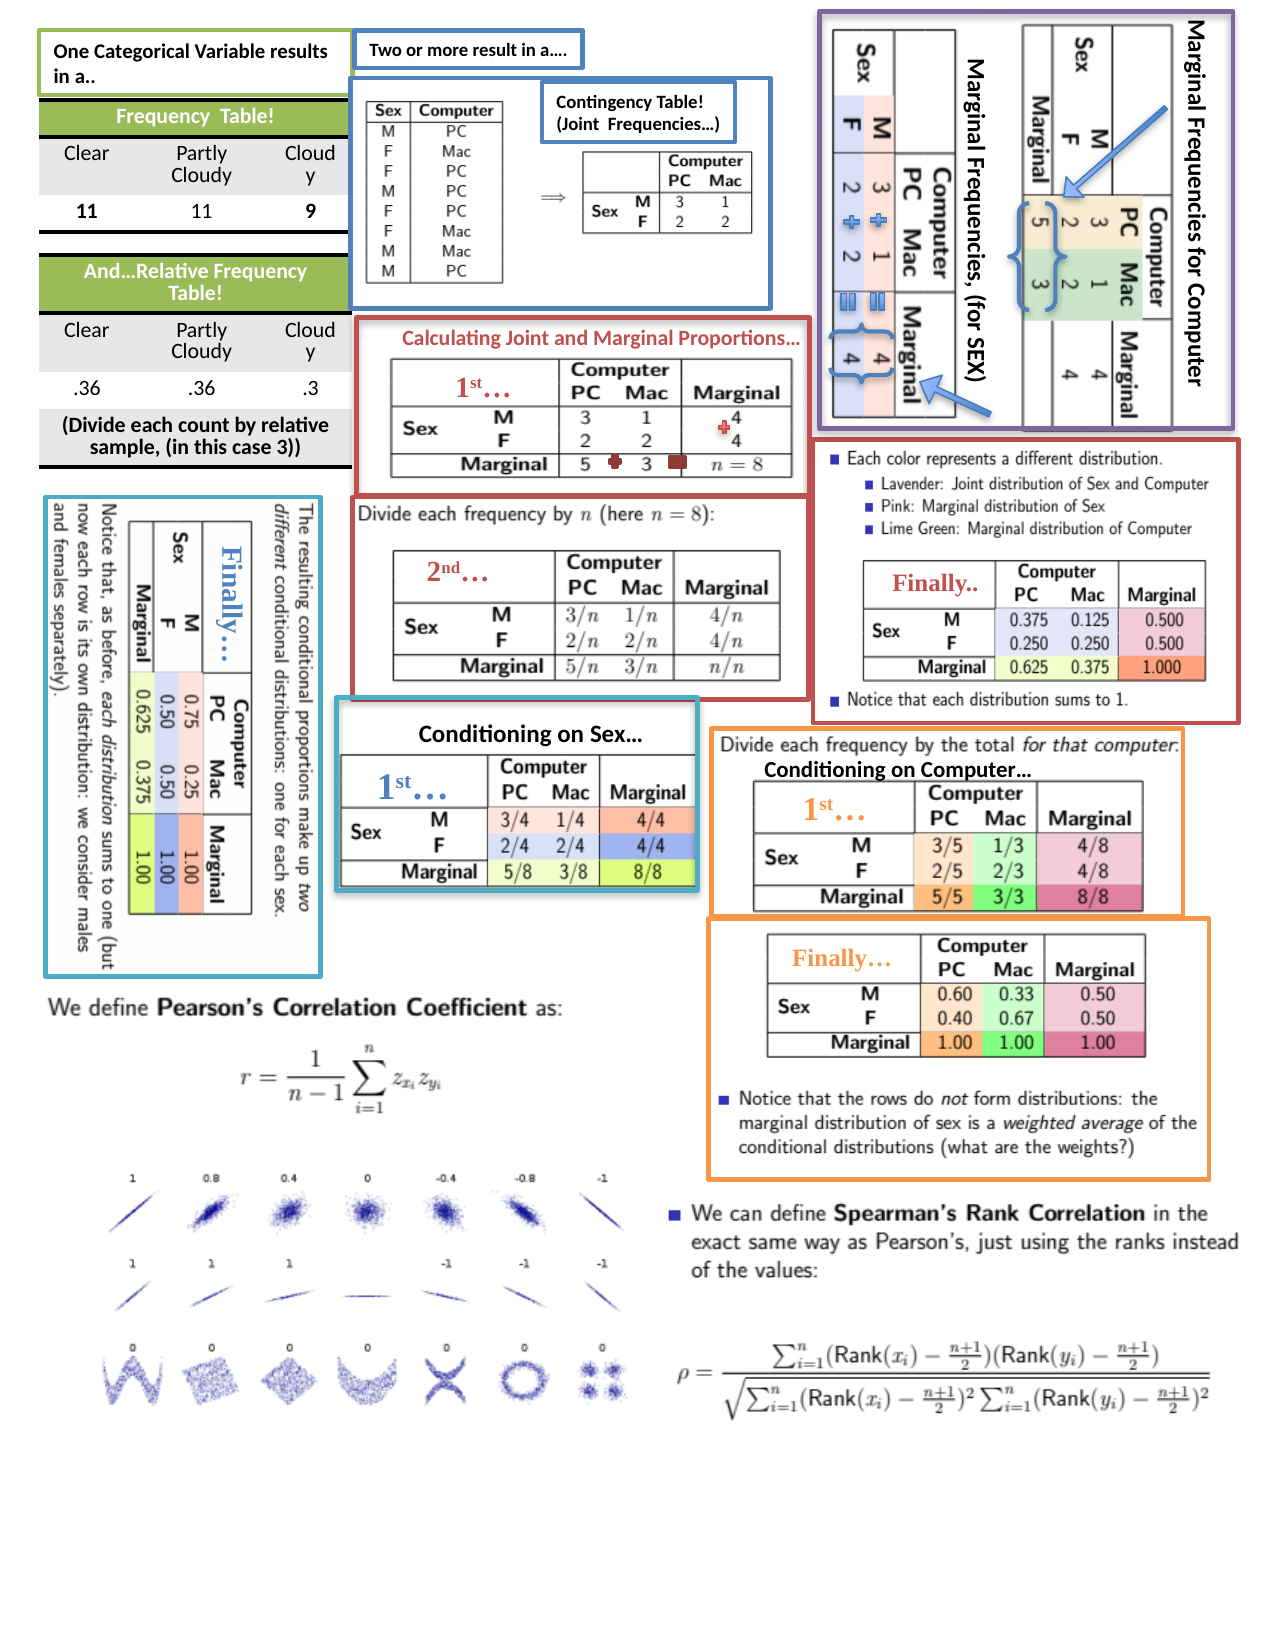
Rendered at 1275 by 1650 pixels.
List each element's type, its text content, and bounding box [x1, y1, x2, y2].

text_box Two or more result in a…. [352, 28, 585, 70]
table_cell 11 [135, 195, 269, 230]
table_cell 11 [39, 195, 135, 230]
table_cell .36 [135, 372, 269, 409]
text_box [824, 330, 1234, 429]
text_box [356, 316, 821, 496]
picture [352, 79, 769, 307]
picture [42, 979, 572, 1136]
table_cell Clear [39, 139, 135, 195]
table_header And…Relative Frequency Table! [39, 257, 348, 311]
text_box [420, 613, 614, 975]
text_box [900, 119, 1275, 332]
text_box One Categorical Variable results in a.. [37, 28, 355, 97]
picture [710, 920, 1207, 1178]
table_cell Partly Cloudy [135, 315, 269, 372]
picture [5, 1149, 1251, 1468]
table_cell (Divide each count by relative sample, (in this case 3)) [39, 409, 349, 465]
table_cell 9 [269, 195, 347, 230]
text_box Finally… [209, 531, 259, 600]
table_cell Cloudy [269, 139, 347, 195]
table_cell .3 [269, 372, 349, 409]
table_cell Cloudy [269, 315, 352, 372]
table_cell .36 [39, 372, 135, 409]
picture [815, 441, 1237, 721]
text_box [819, 11, 1234, 126]
picture [0, 498, 807, 873]
table_cell Partly Cloudy [135, 139, 269, 195]
table_header Frequency Table! [39, 102, 347, 135]
table_cell Clear [39, 315, 135, 372]
picture [713, 730, 1181, 915]
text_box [688, 127, 895, 322]
